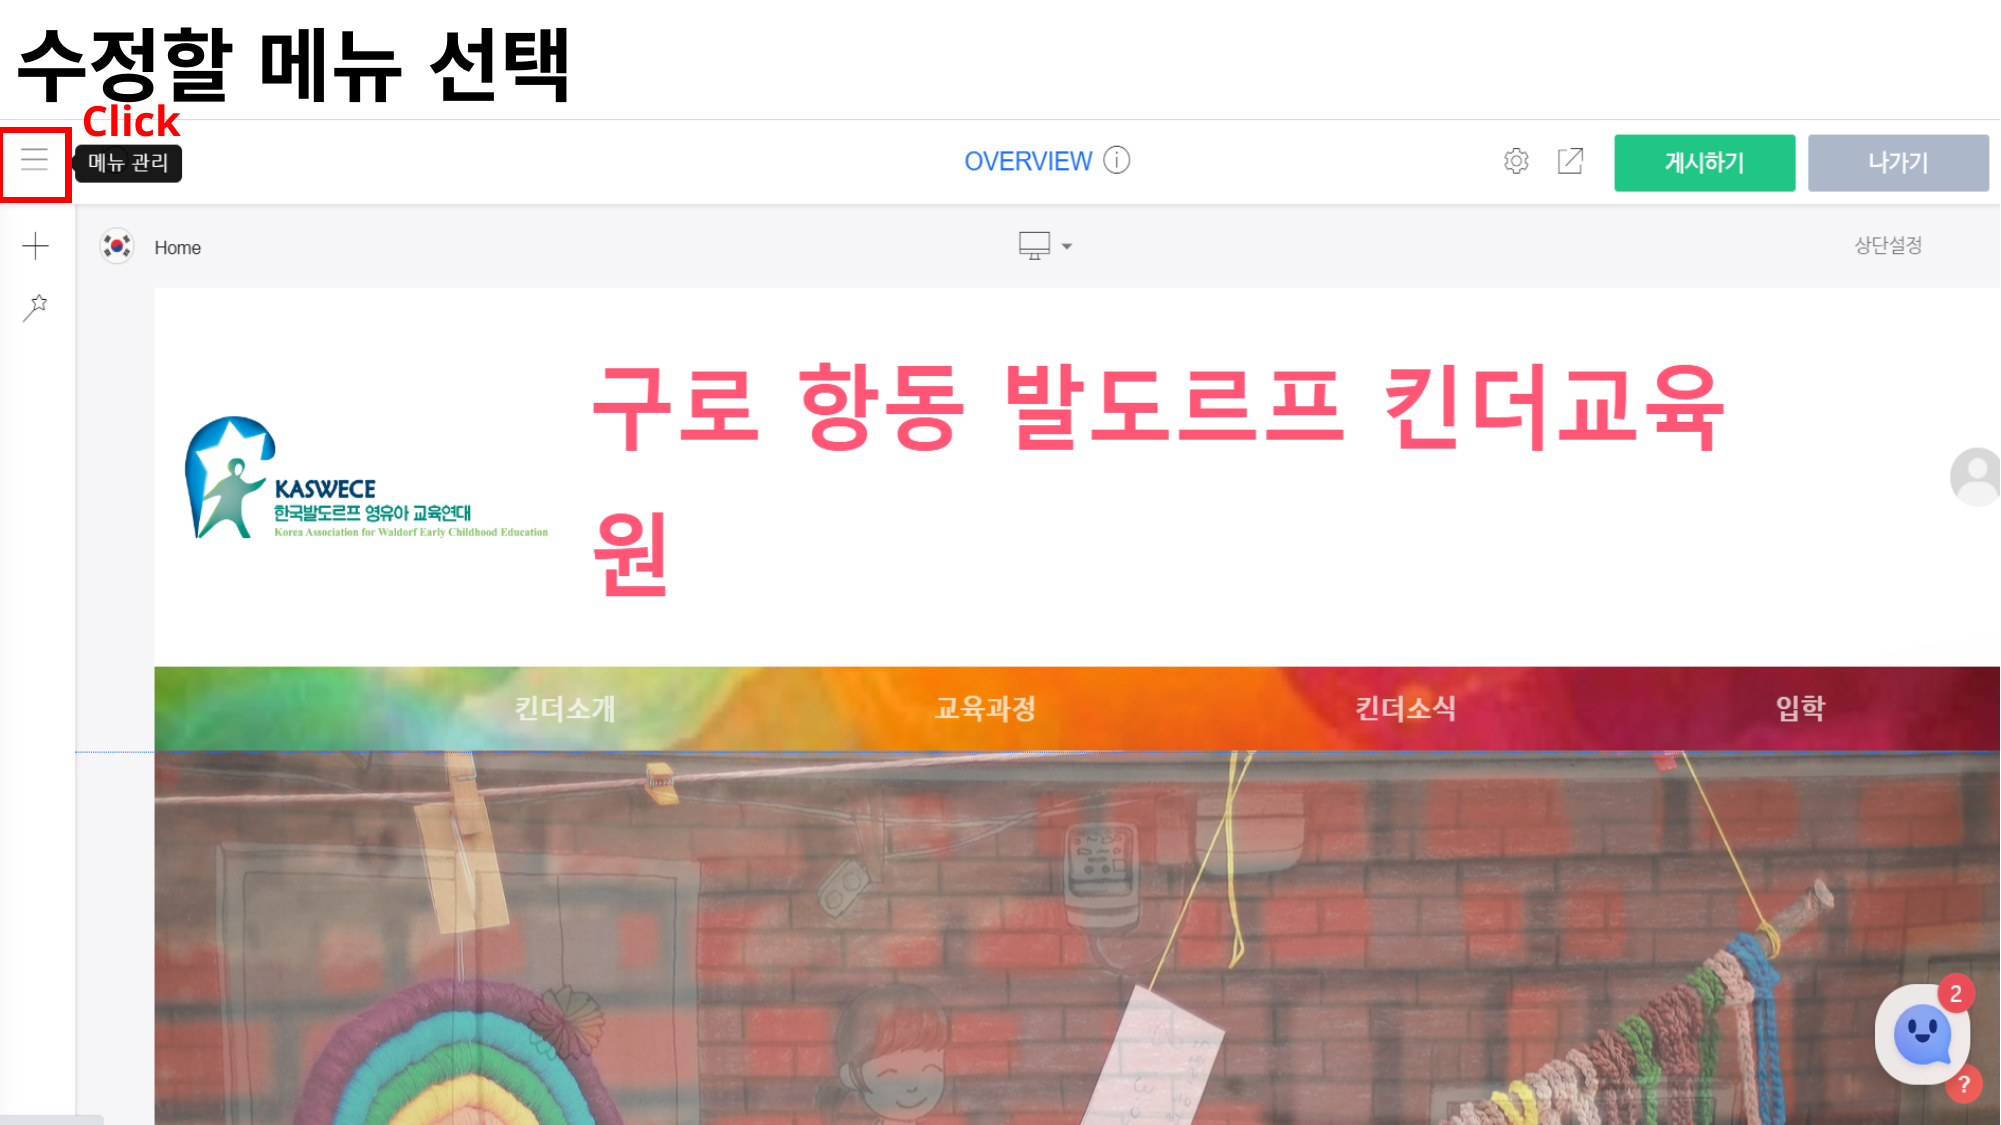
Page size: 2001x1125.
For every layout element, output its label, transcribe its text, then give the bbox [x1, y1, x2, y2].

title 수정할 메뉴 선택 [0, 18, 1725, 119]
text_box Click [66, 87, 206, 119]
picture [0, 119, 2000, 1125]
